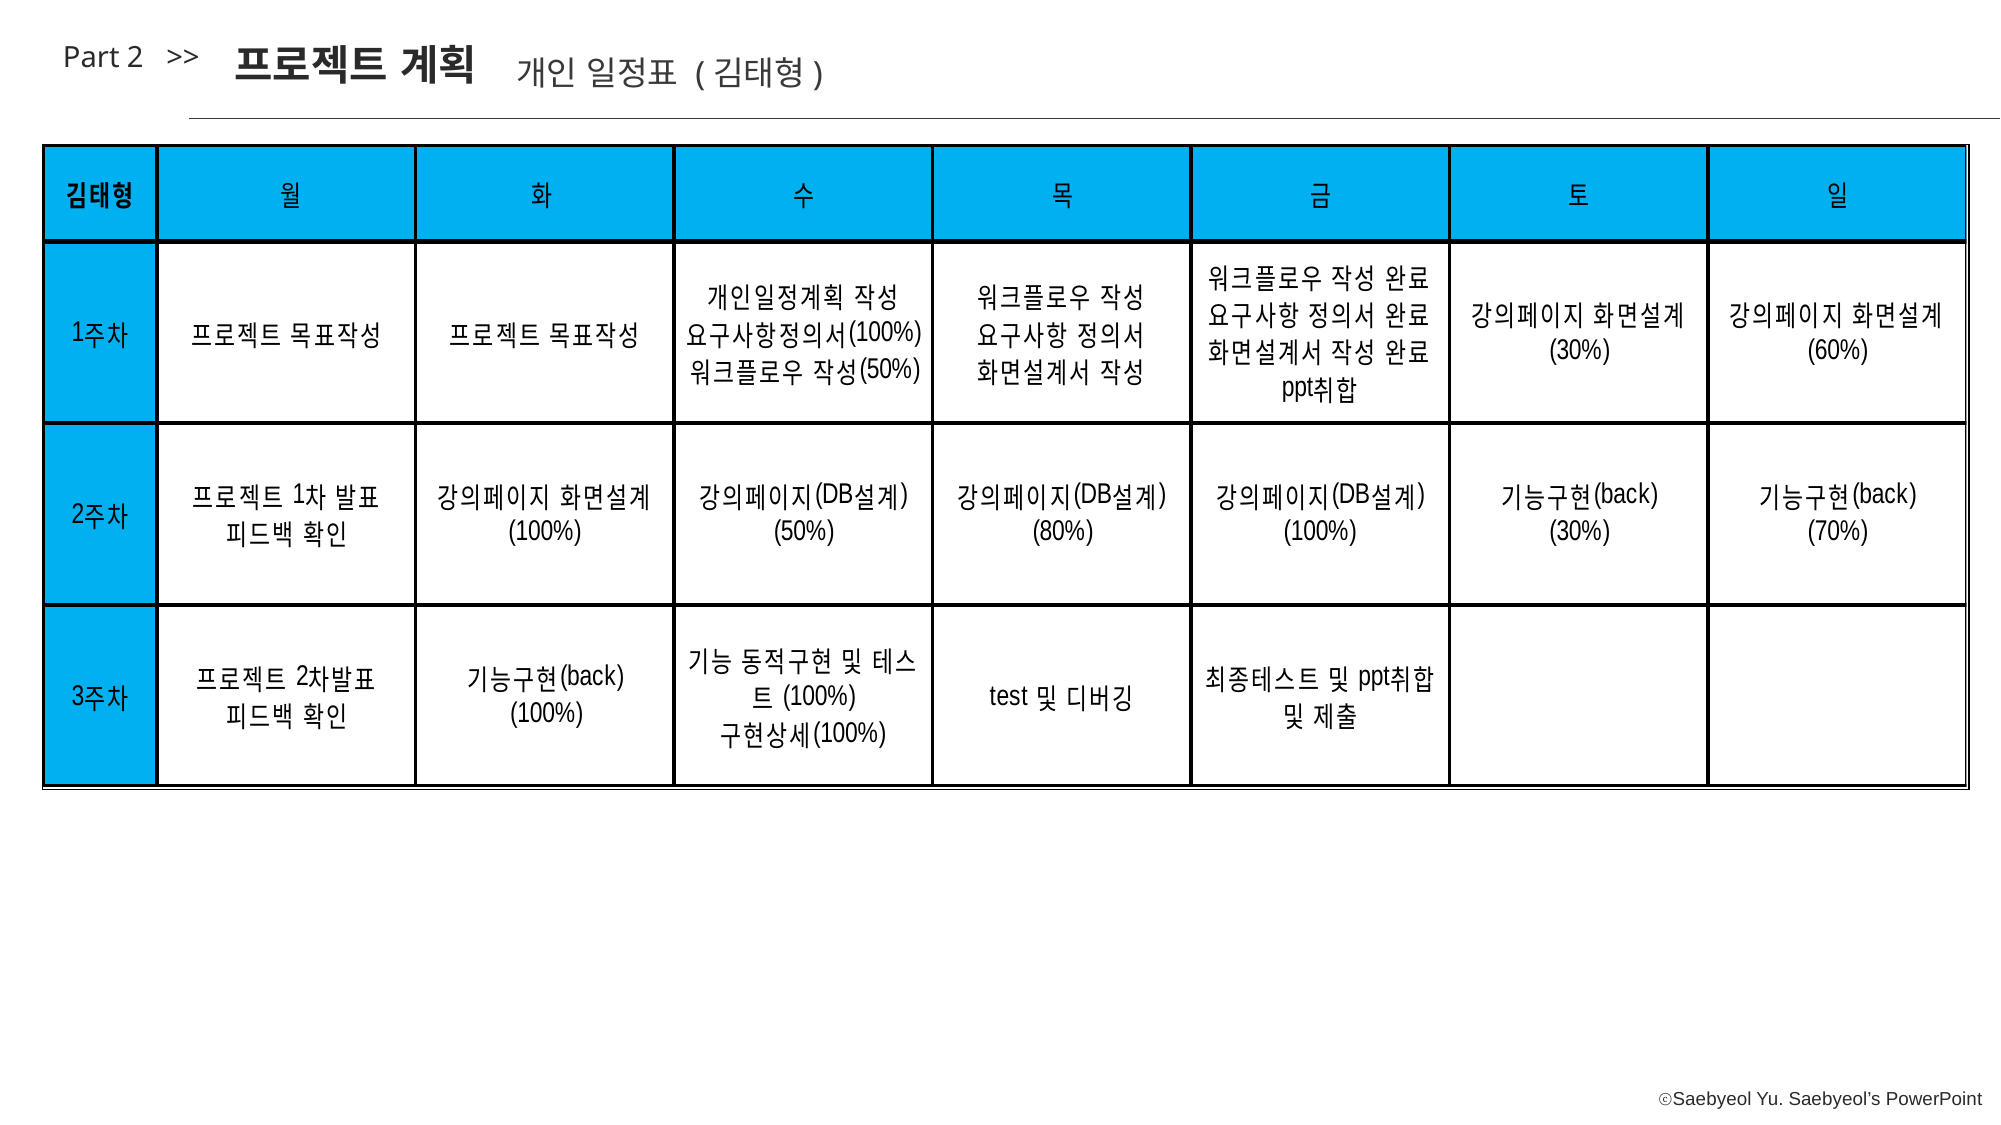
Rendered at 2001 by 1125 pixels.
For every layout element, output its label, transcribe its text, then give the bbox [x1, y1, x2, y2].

text_box Part 2 >> [48, 30, 215, 81]
text_box 개인 일정표 (김태형) [501, 44, 1095, 100]
text_box 프로젝트 계획 [219, 31, 493, 97]
picture [43, 144, 1969, 789]
